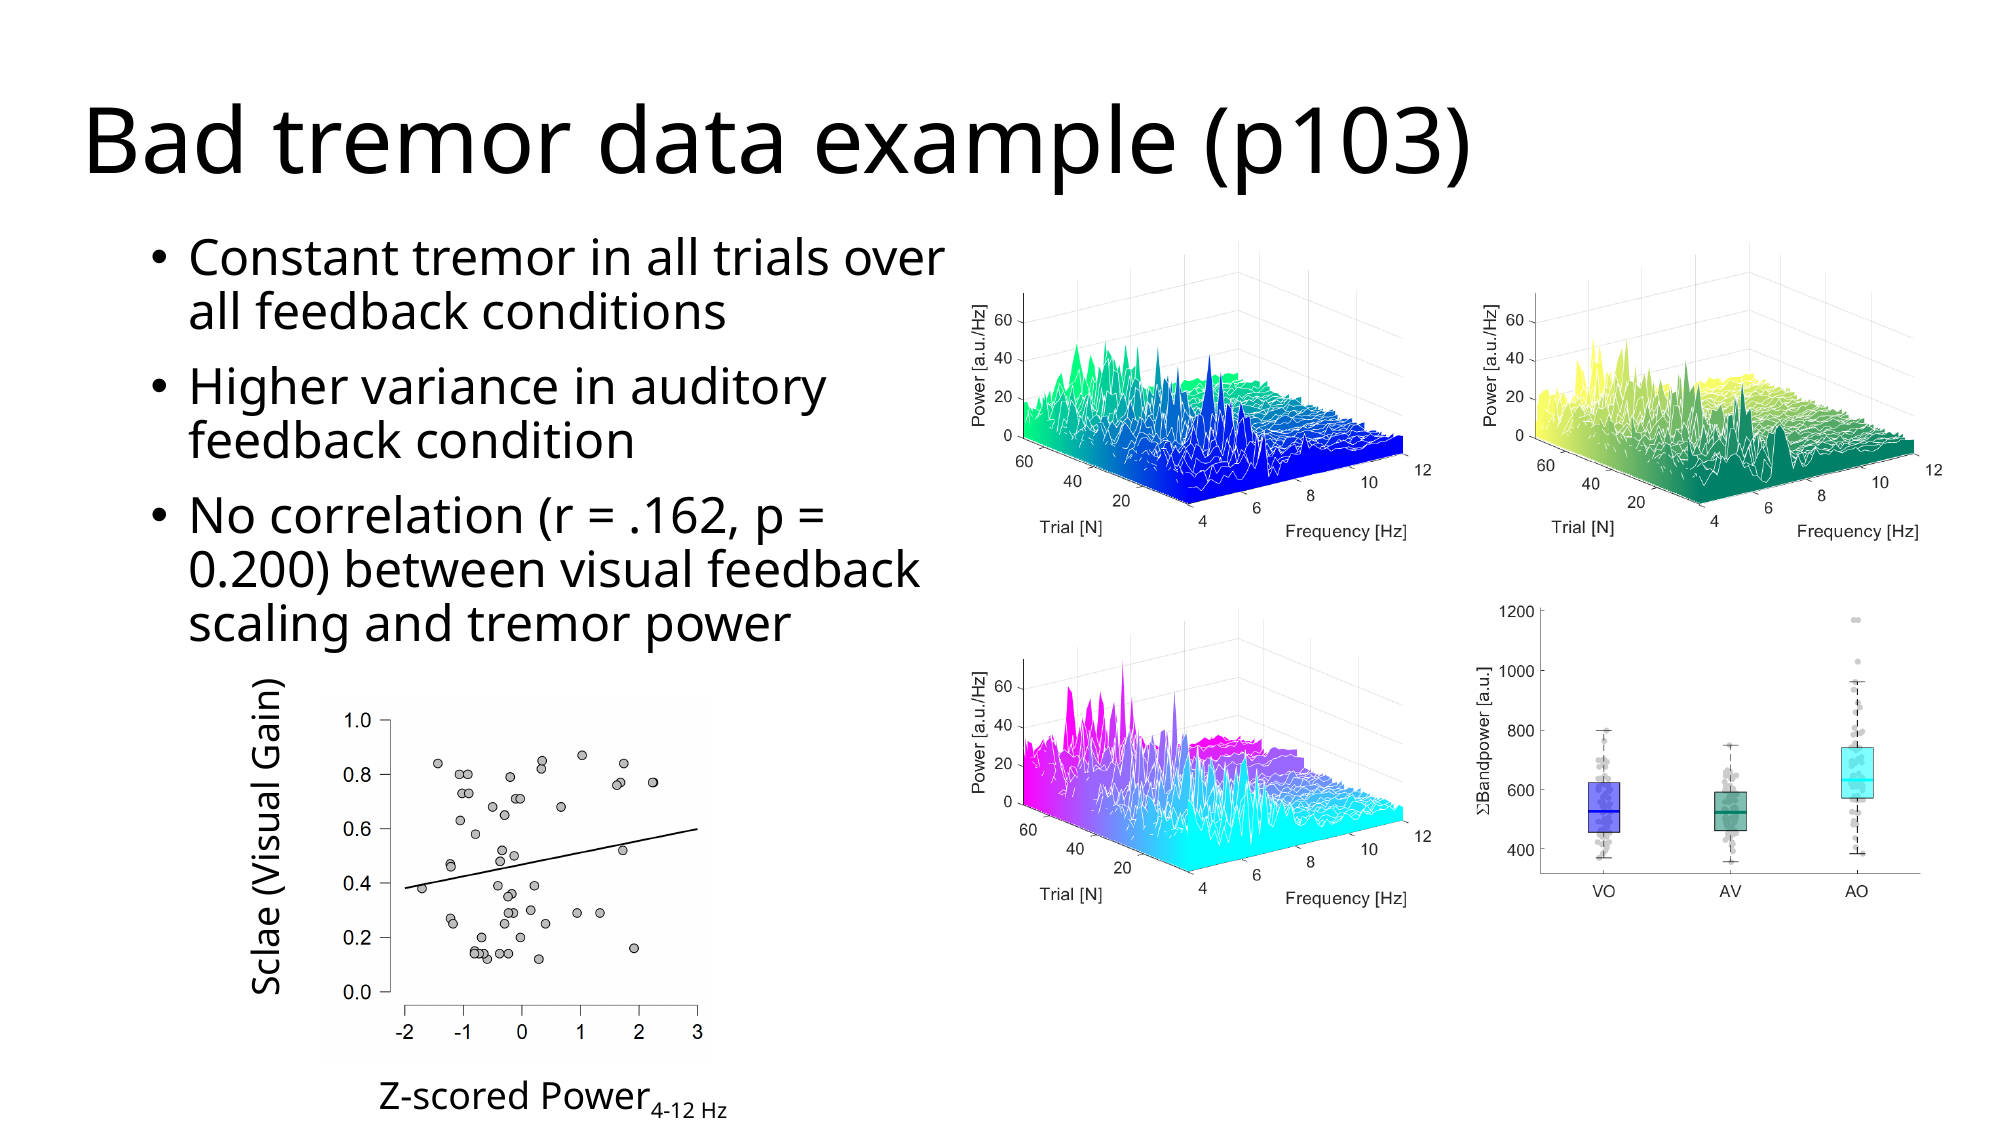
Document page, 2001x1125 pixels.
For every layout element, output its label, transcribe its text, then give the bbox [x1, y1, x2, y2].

list Constant tremor in all trials over all feedback conditions Higher variance in auditory feedback condition No correlation (r = .162, p = 0.200) between visual feedback scaling and tremor power [135, 225, 872, 951]
text_box Z-scored Power4-12 Hz [364, 1064, 758, 1125]
picture [318, 697, 713, 1065]
text_box Sclae (Visual Gain) [234, 640, 294, 1035]
title Bad tremor data example (p103) [66, 34, 1792, 253]
picture [872, 183, 2000, 957]
